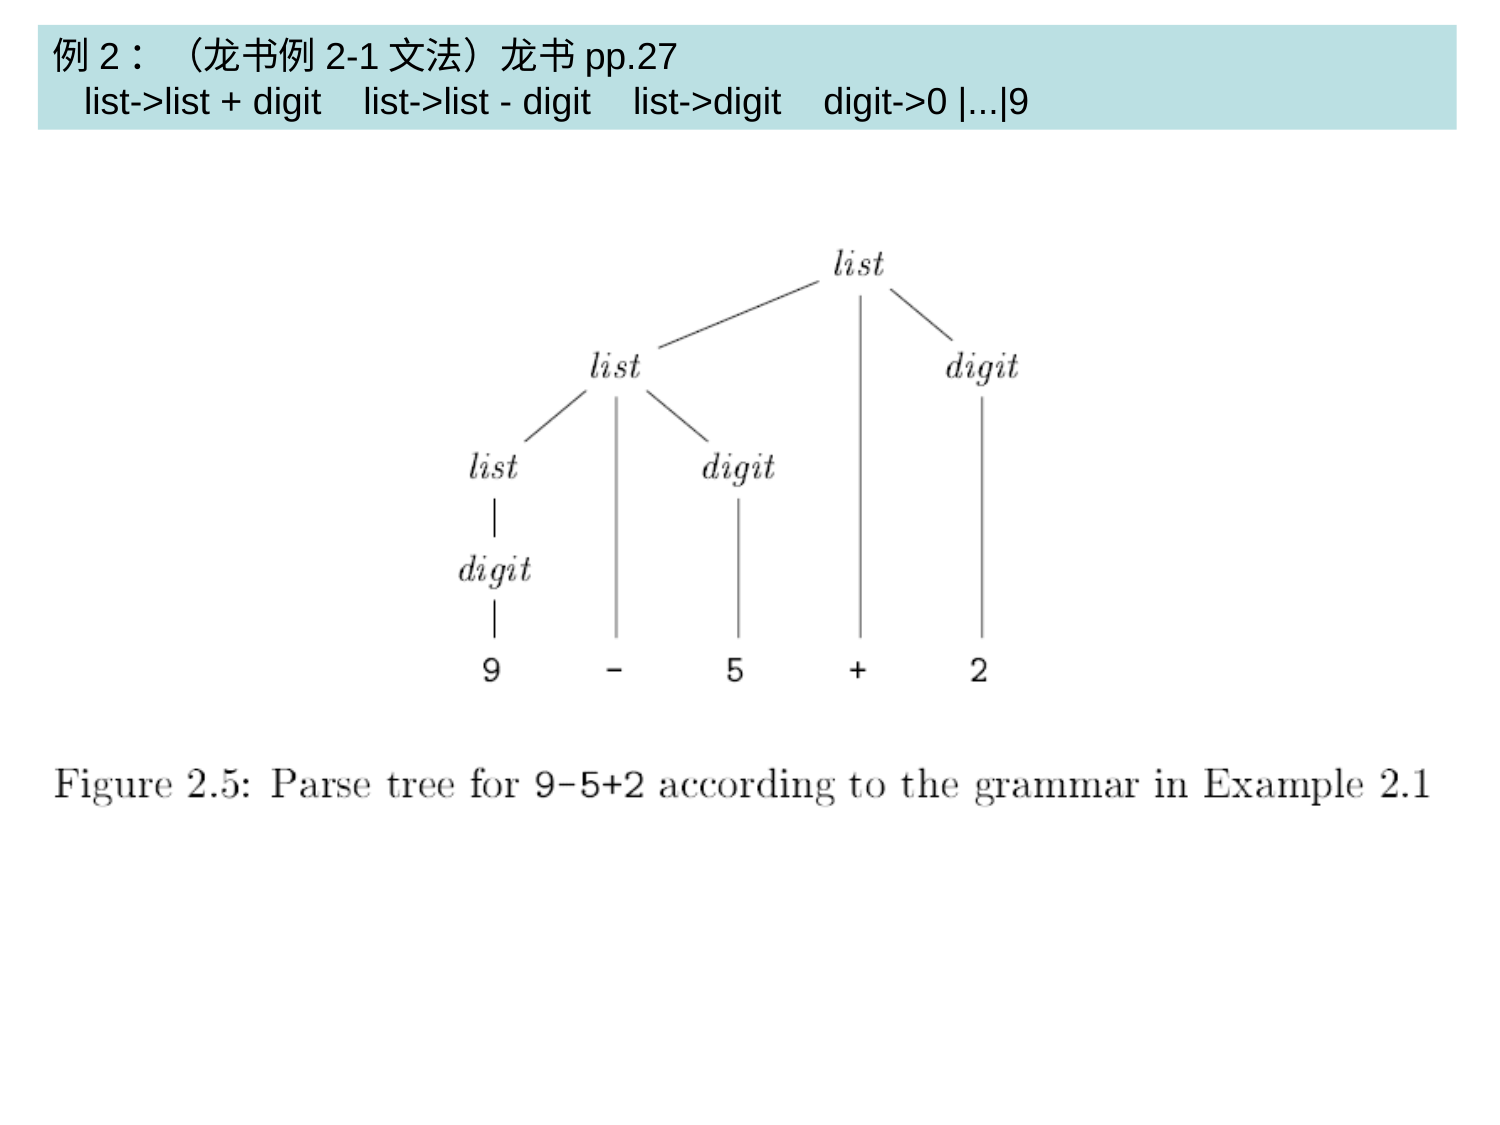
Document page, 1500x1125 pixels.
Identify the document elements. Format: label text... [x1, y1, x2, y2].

picture [37, 212, 1438, 815]
text_box 例2：（龙书例2-1文法）龙书pp.27 list->list + digit list->list - digit list->digit digit->0 |...|9 [37, 24, 1457, 130]
